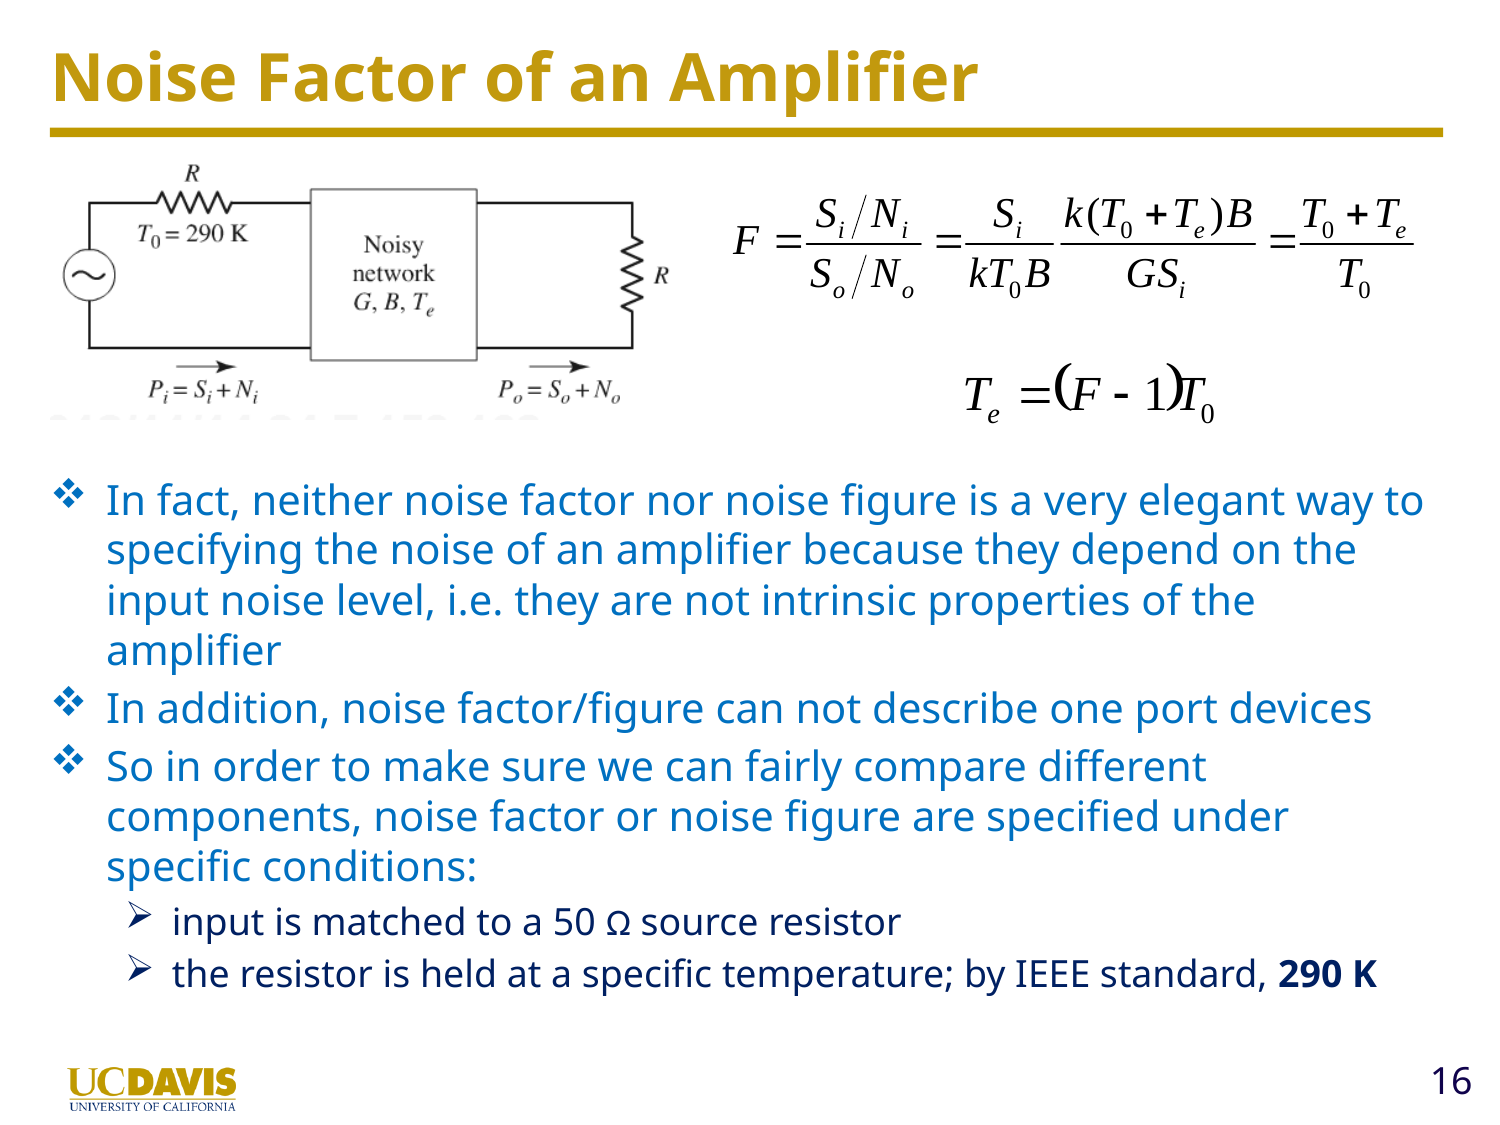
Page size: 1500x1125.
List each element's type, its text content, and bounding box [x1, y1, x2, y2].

picture [67, 1067, 236, 1111]
title Noise Factor of an Amplifier [49, 0, 1444, 151]
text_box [957, 361, 1224, 436]
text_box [725, 186, 1422, 308]
picture [49, 151, 688, 420]
list In fact, neither noise factor nor noise figure is a very elegant way to specifying the noise of an amplifier because they depend on the input noise level, i.e. they are not intrinsic properties of the amplifier In addition, noise factor/figure can not describe one port devices So in order to make sure we can fairly compare different components, noise factor or noise figure are specified under specific conditions: input is matched to a 50 Ω source resistor the resistor is held at a specific temperature; by IEEE standard, 290 K [49, 465, 1444, 808]
